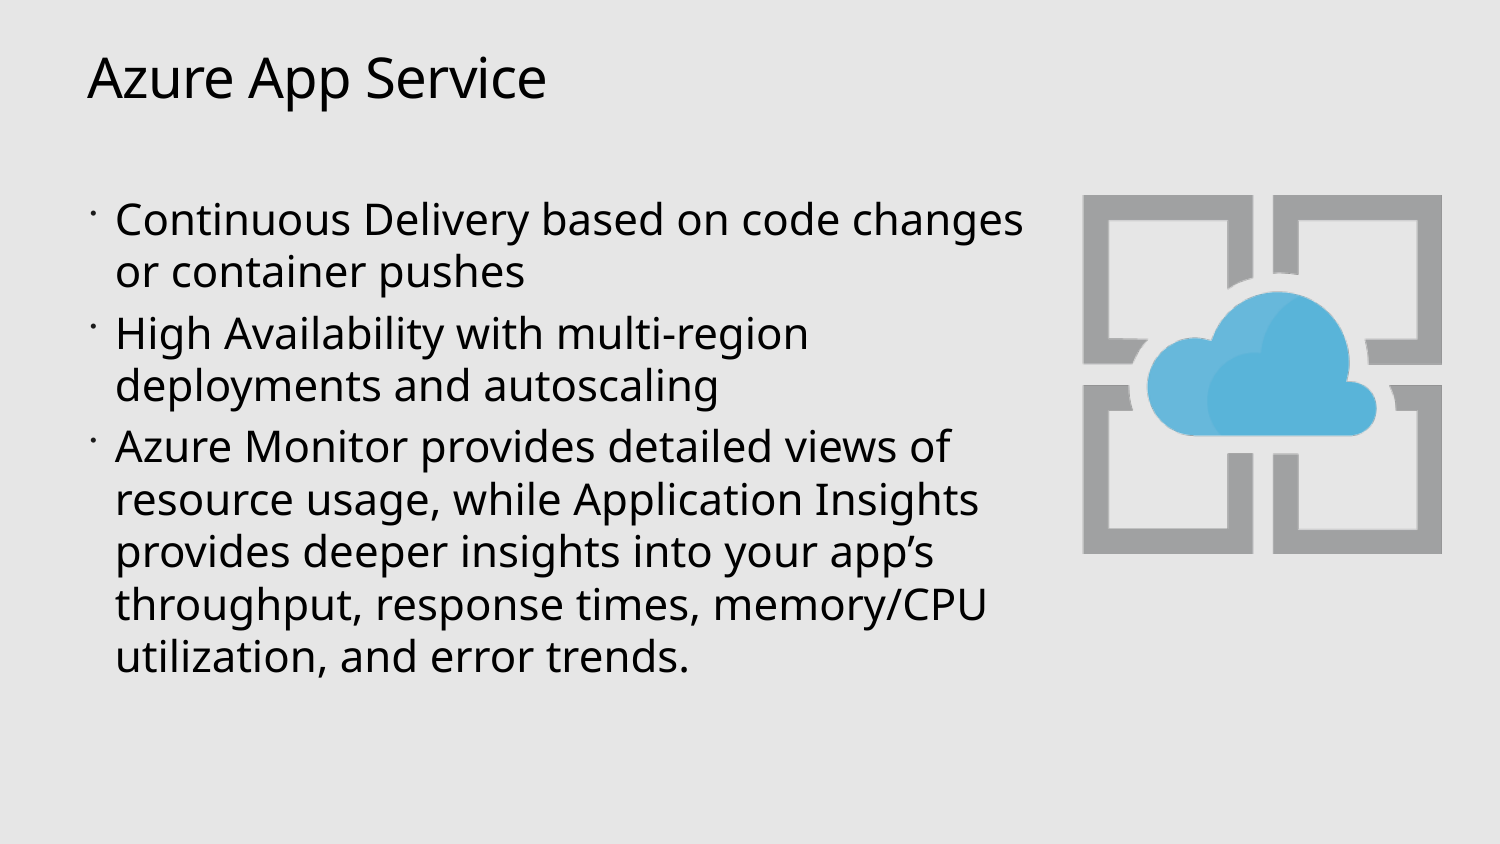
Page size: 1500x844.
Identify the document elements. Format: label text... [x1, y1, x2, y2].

list Continuous Delivery based on code changes or container pushes High Availability with multi-region deployments and autoscaling Azure Monitor provides detailed views of resource usage, while Application Insights provides deeper insights into your app’s throughput, response times, memory/CPU utilization, and error trends. [71, 176, 1058, 376]
picture [921, 195, 1500, 555]
title Azure App Service [72, 56, 1428, 125]
